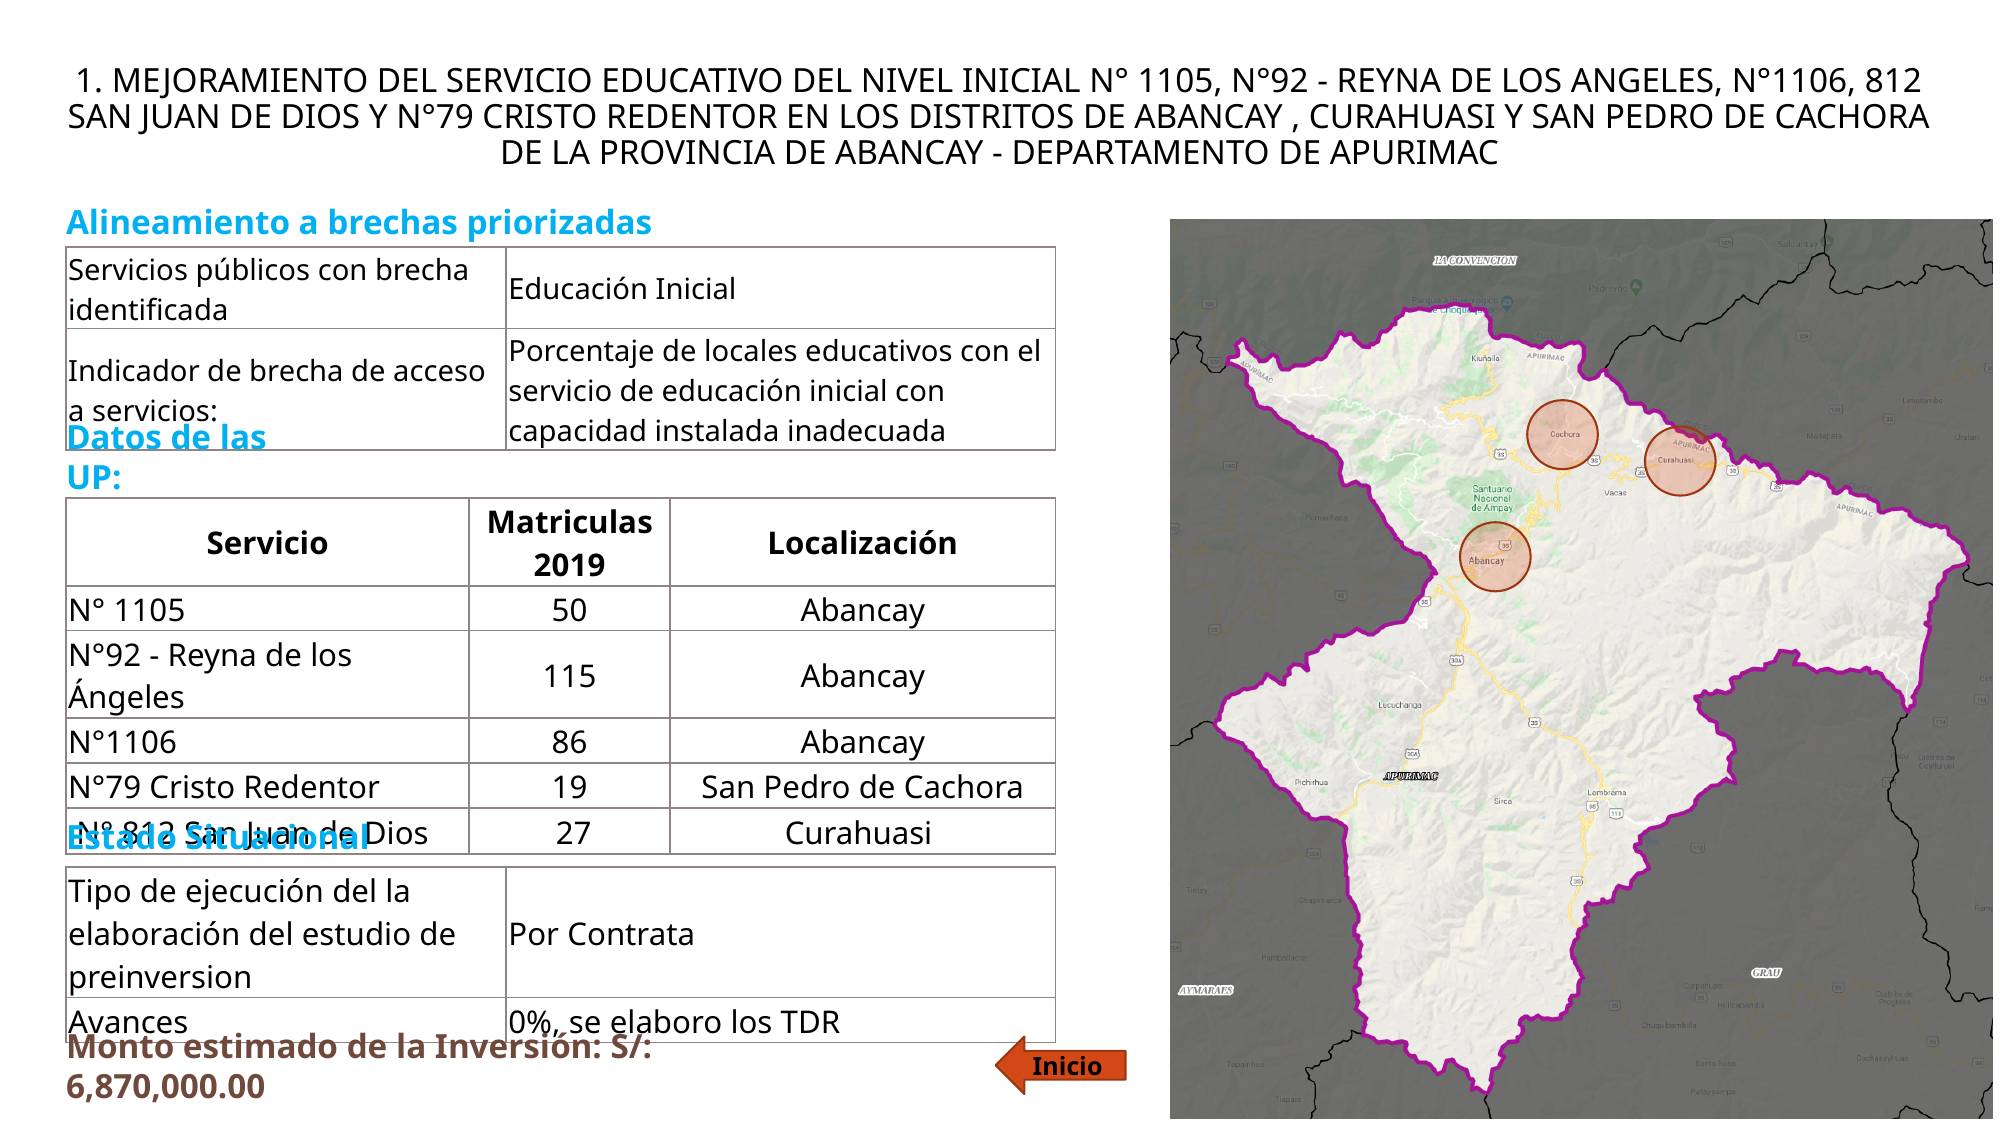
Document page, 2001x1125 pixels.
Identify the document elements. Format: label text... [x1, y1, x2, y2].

table_cell San Pedro de Cachora [671, 764, 1055, 807]
table_cell Abancay [671, 631, 1055, 717]
table_cell Abancay [671, 587, 1055, 630]
text_box Inicio [994, 1035, 1127, 1096]
table_cell 50 [470, 587, 669, 630]
table_cell Indicador de brecha de acceso a servicios: [67, 329, 505, 449]
table_cell N° 812 San Juan de Dios [396, 809, 468, 853]
table_header Tipo de ejecución del la elaboración del estudio de preinversion [67, 868, 505, 997]
table_header Localización [671, 499, 1055, 585]
text_box Datos de las UP: [66, 451, 330, 496]
table_cell Porcentaje de locales educativos con el servicio de educación inicial con capacidad instalada inadecuada [507, 329, 1055, 449]
text_box Estado Situacional [66, 787, 396, 856]
table_cell 19 [470, 764, 669, 807]
table_header Servicios públicos con brecha identificada [67, 248, 505, 328]
picture [1170, 219, 1993, 1119]
table_cell N°92 - Reyna de los Ángeles [67, 631, 468, 717]
table_cell N° 1105 [67, 587, 468, 630]
text_box Alineamiento a brechas priorizadas [66, 172, 663, 242]
table_header Servicio [67, 499, 468, 585]
table_cell Abancay [671, 719, 1055, 762]
title 1. MEJORAMIENTO DEL SERVICIO EDUCATIVO DEL NIVEL INICIAL N° 1105, N°92 - REYNA DE LOS ANGELES, N°1106, 812 SAN JUAN DE DIOS Y N°79 CRISTO REDENTOR EN LOS DISTRITOS DE ABANCAY , CURAHUASI Y SAN PEDRO DE CACHORA DE LA PROVINCIA DE ABANCAY - DEPARTAMENTO DE APURIMAC [66, 29, 1934, 172]
table_cell Curahuasi [671, 809, 1055, 853]
table_cell 0%, se elaboro los TDR [507, 998, 1055, 1042]
table_cell N°79 Cristo Redentor [67, 764, 468, 807]
text_box Monto estimado de la Inversión: S/: 6,870,000.00 [66, 1036, 875, 1106]
table_cell 86 [470, 719, 669, 762]
table_cell N°1106 [67, 719, 468, 762]
table_cell 115 [470, 631, 669, 717]
table_cell Avances [67, 998, 505, 1036]
table_cell 27 [470, 809, 669, 853]
table_header Educación Inicial [507, 248, 1055, 328]
table_header Por Contrata [507, 868, 1055, 997]
table_header Matriculas 2019 [470, 499, 669, 585]
